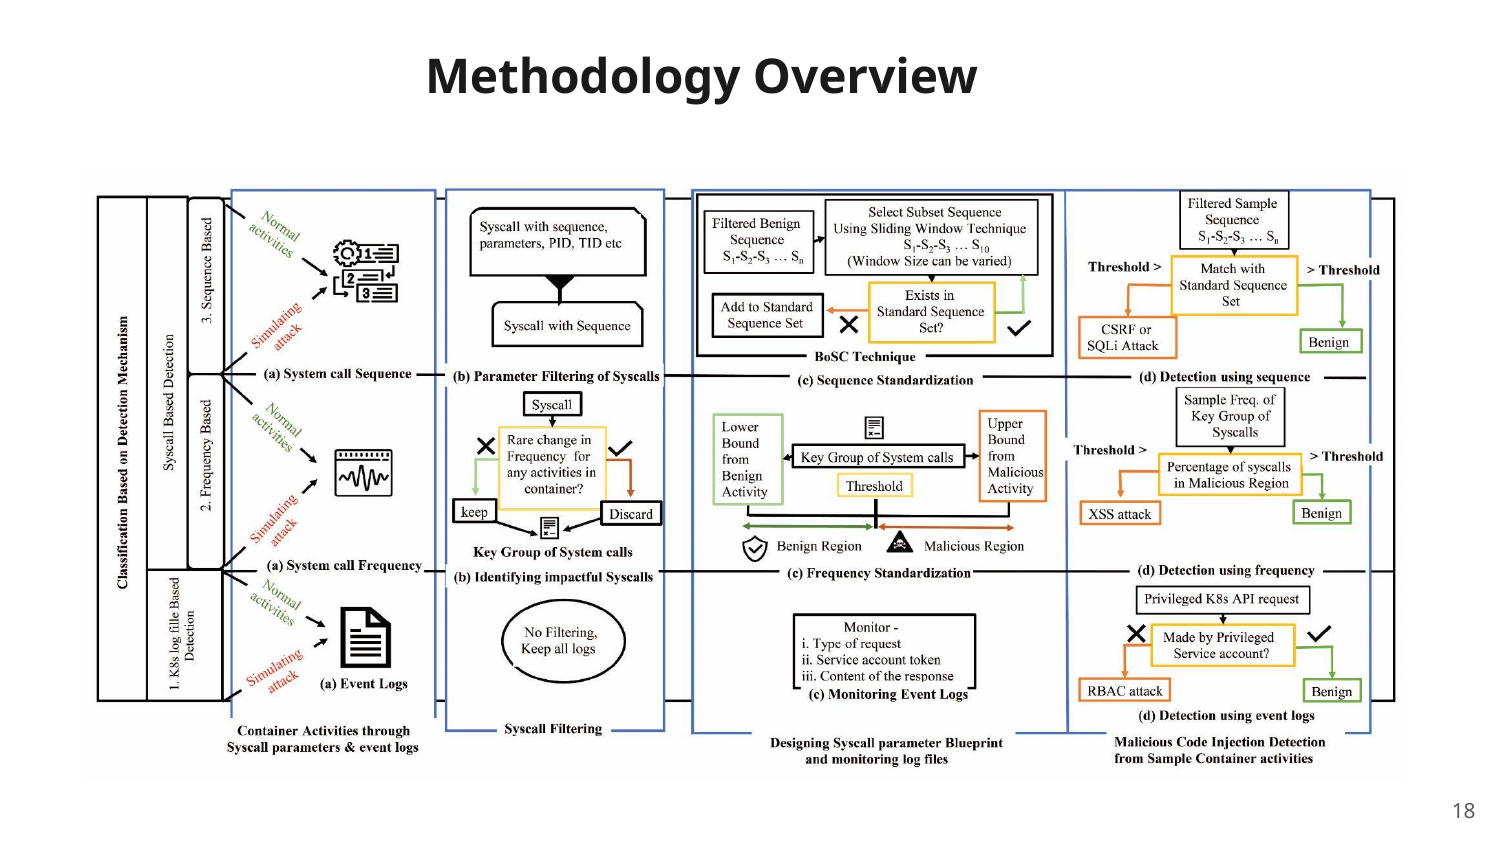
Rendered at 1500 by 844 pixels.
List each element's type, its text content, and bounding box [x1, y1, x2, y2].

title Methodology Overview [204, 31, 1310, 119]
slide_number 18 [1400, 779, 1491, 844]
picture [82, 168, 1406, 780]
